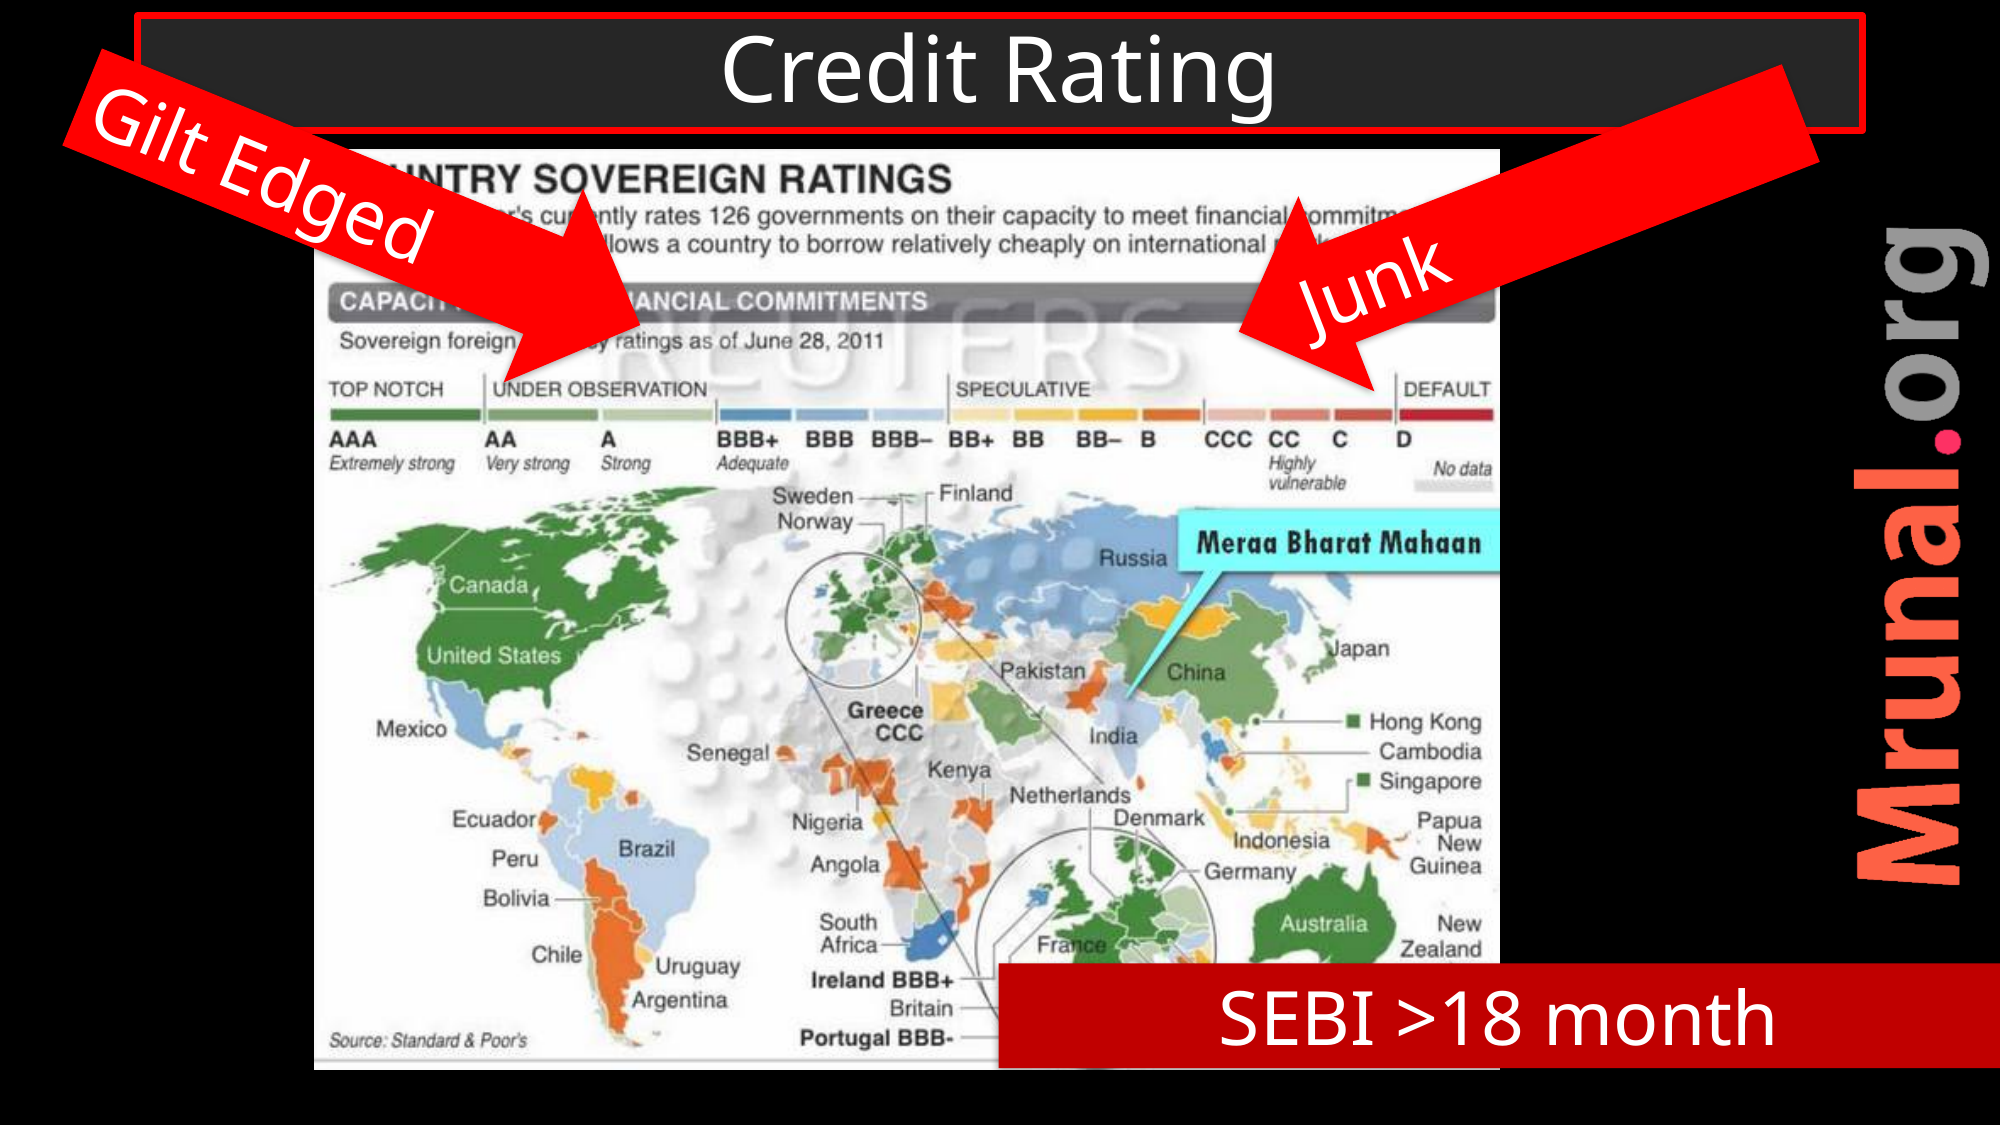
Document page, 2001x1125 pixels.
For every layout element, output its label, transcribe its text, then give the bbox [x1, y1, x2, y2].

text_box Gilt Edged [62, 48, 346, 247]
text_box Junk [1505, 64, 1820, 285]
text_box SEBI >18 month [1505, 963, 2000, 1069]
picture [1832, 223, 2000, 894]
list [314, 149, 1501, 1070]
title Credit Rating [134, 12, 1866, 134]
